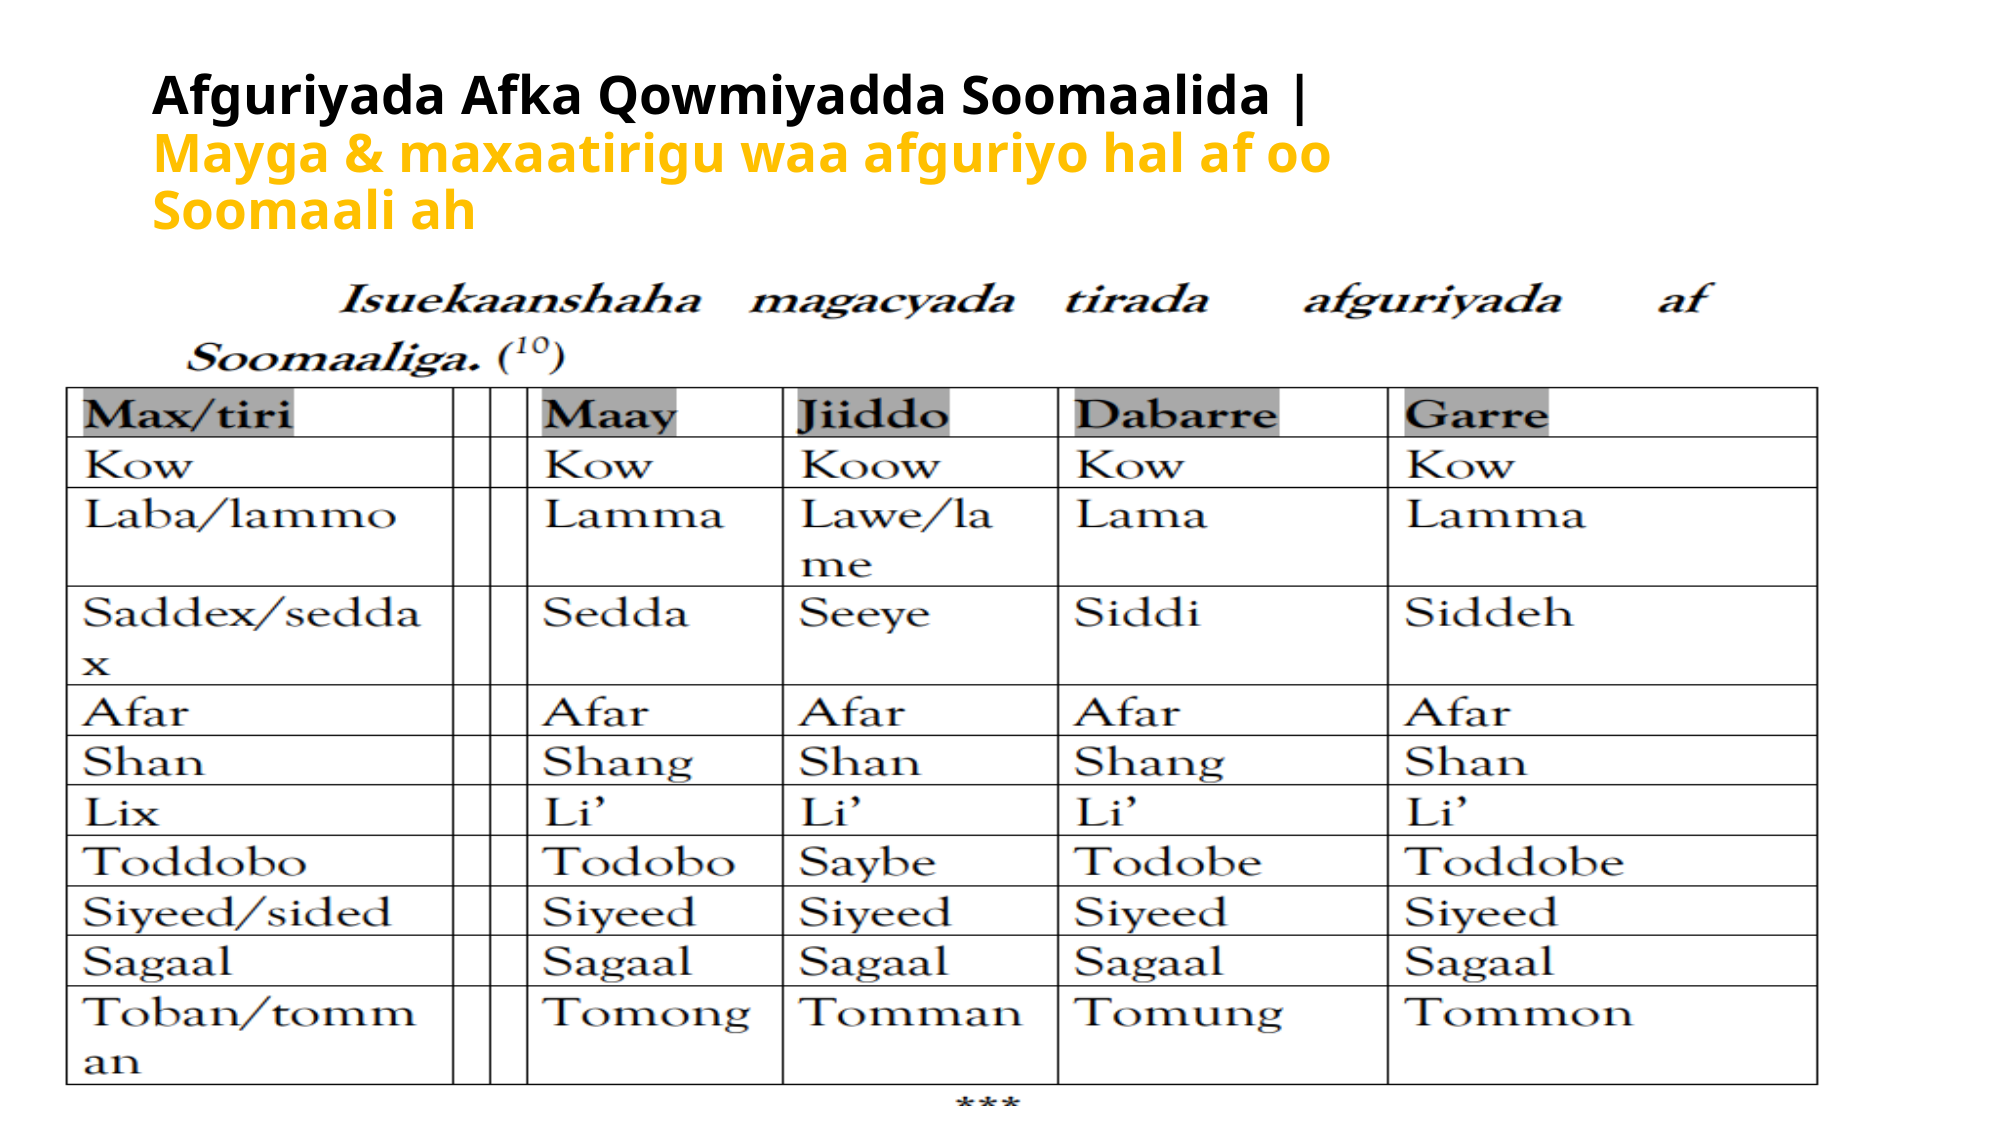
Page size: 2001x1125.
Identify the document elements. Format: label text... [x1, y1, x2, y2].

title Afguriyada Afka Qowmiyadda Soomaalida | Mayga & maxaatirigu waa afguriyo hal af oo Soomaali ah [137, 59, 1478, 282]
picture [33, 282, 1848, 1106]
